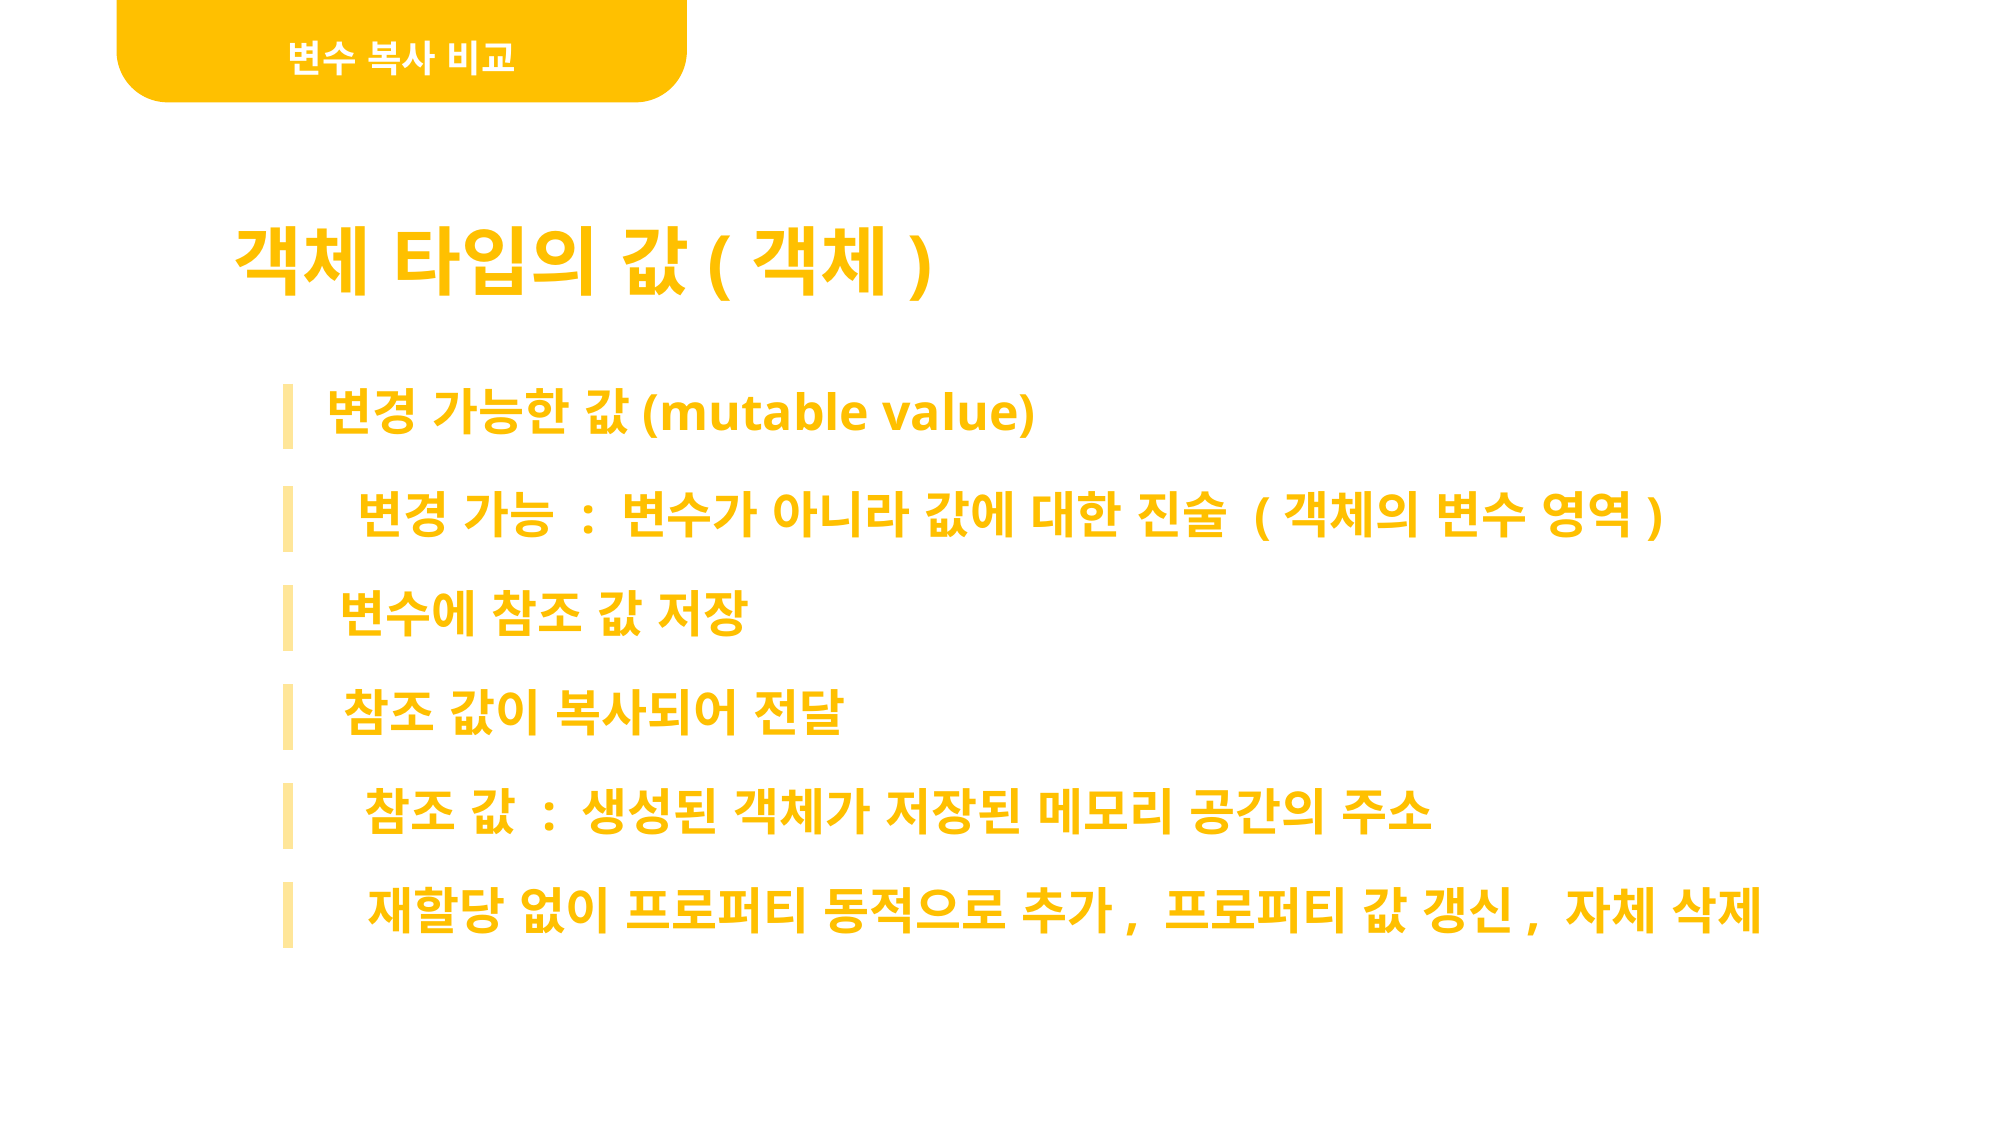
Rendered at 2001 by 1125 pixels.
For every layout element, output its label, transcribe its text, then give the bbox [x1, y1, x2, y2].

text_box 참조 값이 복사되어 전달 [329, 673, 862, 749]
text_box 객체 타입의 값(객체) [219, 207, 948, 312]
text_box 재할당 없이 프로퍼티 동적으로 추가, 프로퍼티 값 갱신, 자체 삭제 [352, 871, 1779, 947]
text_box 변수에 참조 값 저장 [324, 574, 765, 650]
text_box 참조 값 : 생성된 객체가 저장된 메모리 공간의 주소 [349, 772, 1449, 848]
text_box 변경 가능 : 변수가 아니라 값에 대한 진술 (객체의 변수 영역) [343, 476, 1678, 551]
text_box 변경 가능한 값(mutable value) [311, 373, 1051, 449]
text_box 변수 복사 비교 [115, 0, 688, 104]
